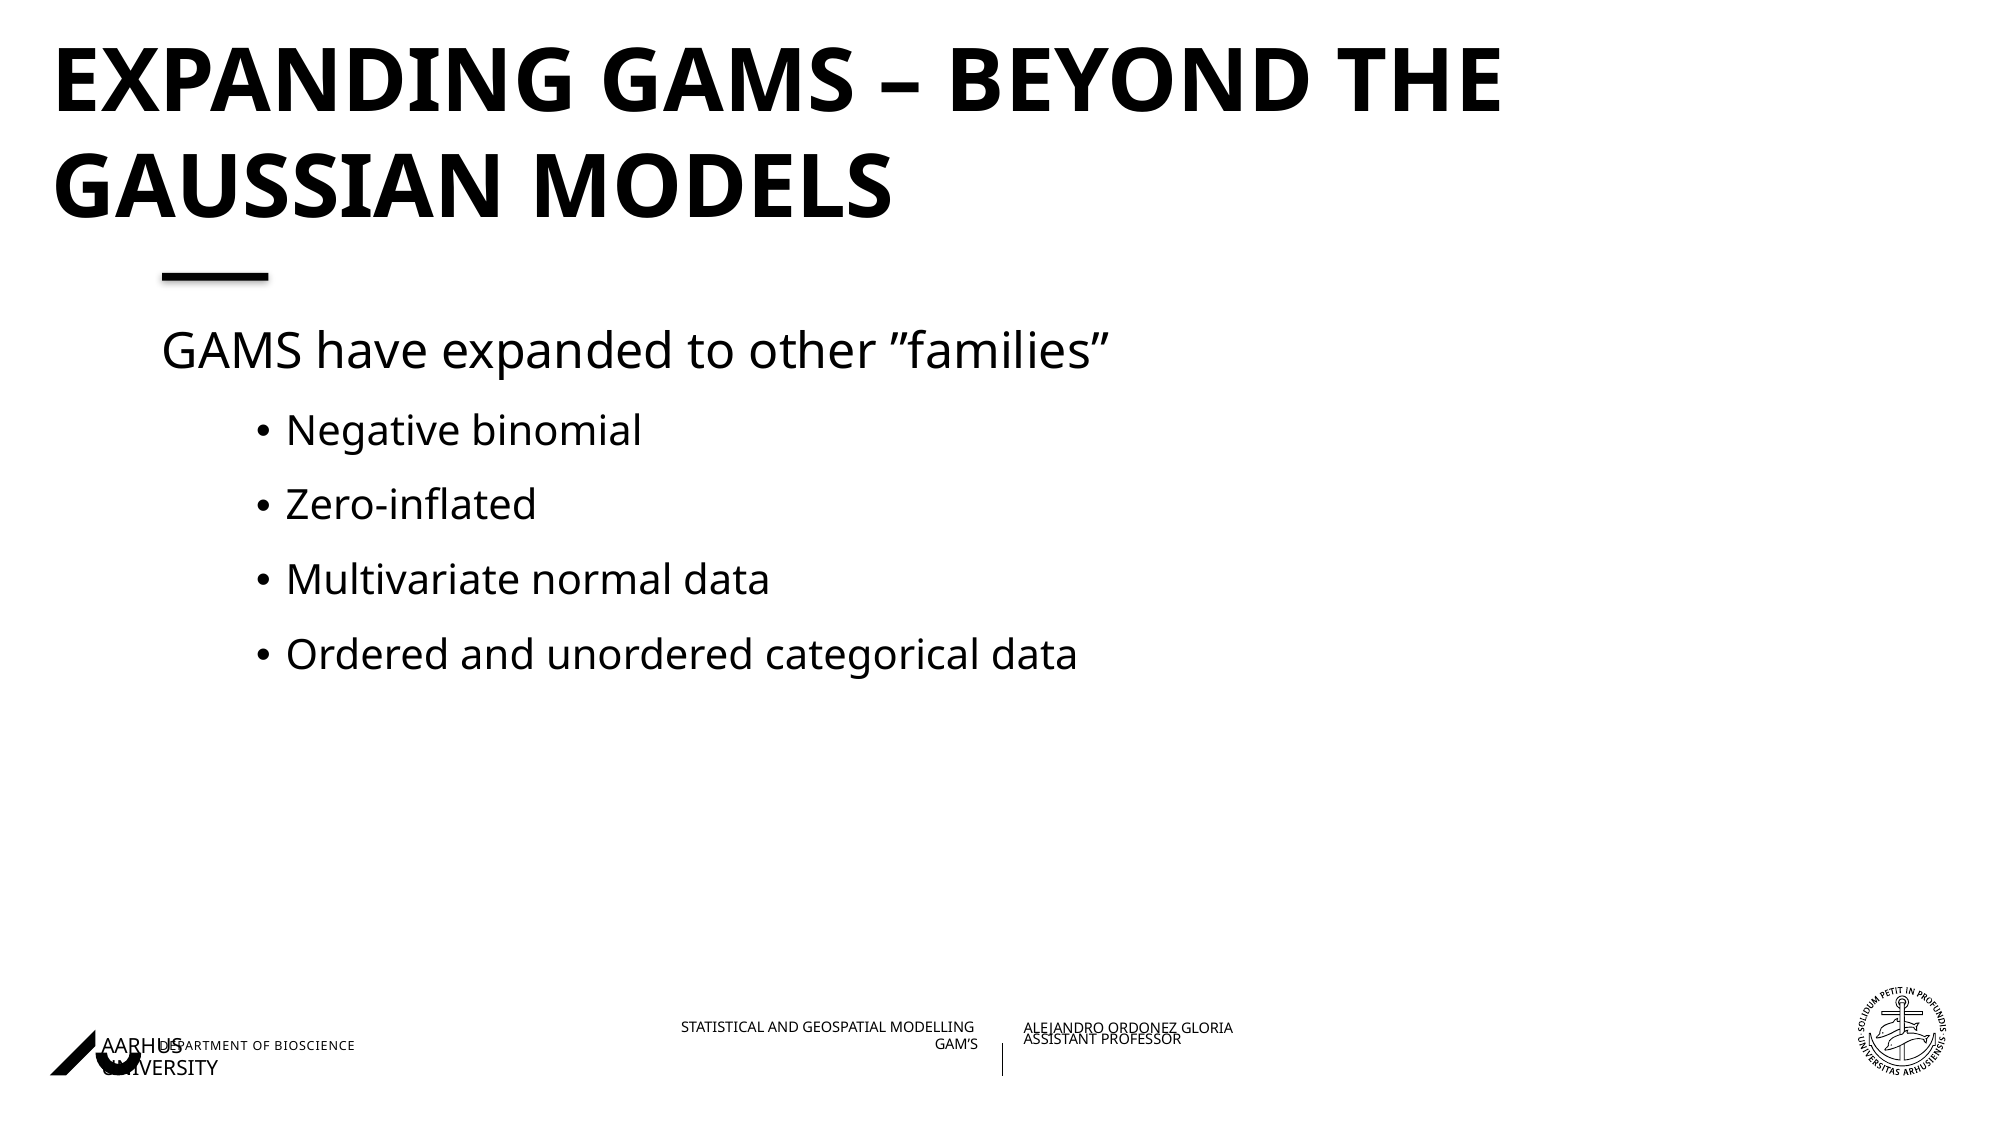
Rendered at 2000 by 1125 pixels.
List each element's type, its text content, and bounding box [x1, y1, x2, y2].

list GAMS have expanded to other ”families” Negative binomial Zero-inflated Multivariate normal data Ordered and unordered categorical data [161, 321, 1839, 968]
title Expanding GAMs – Beyond the Gaussian models [51, 24, 1948, 240]
